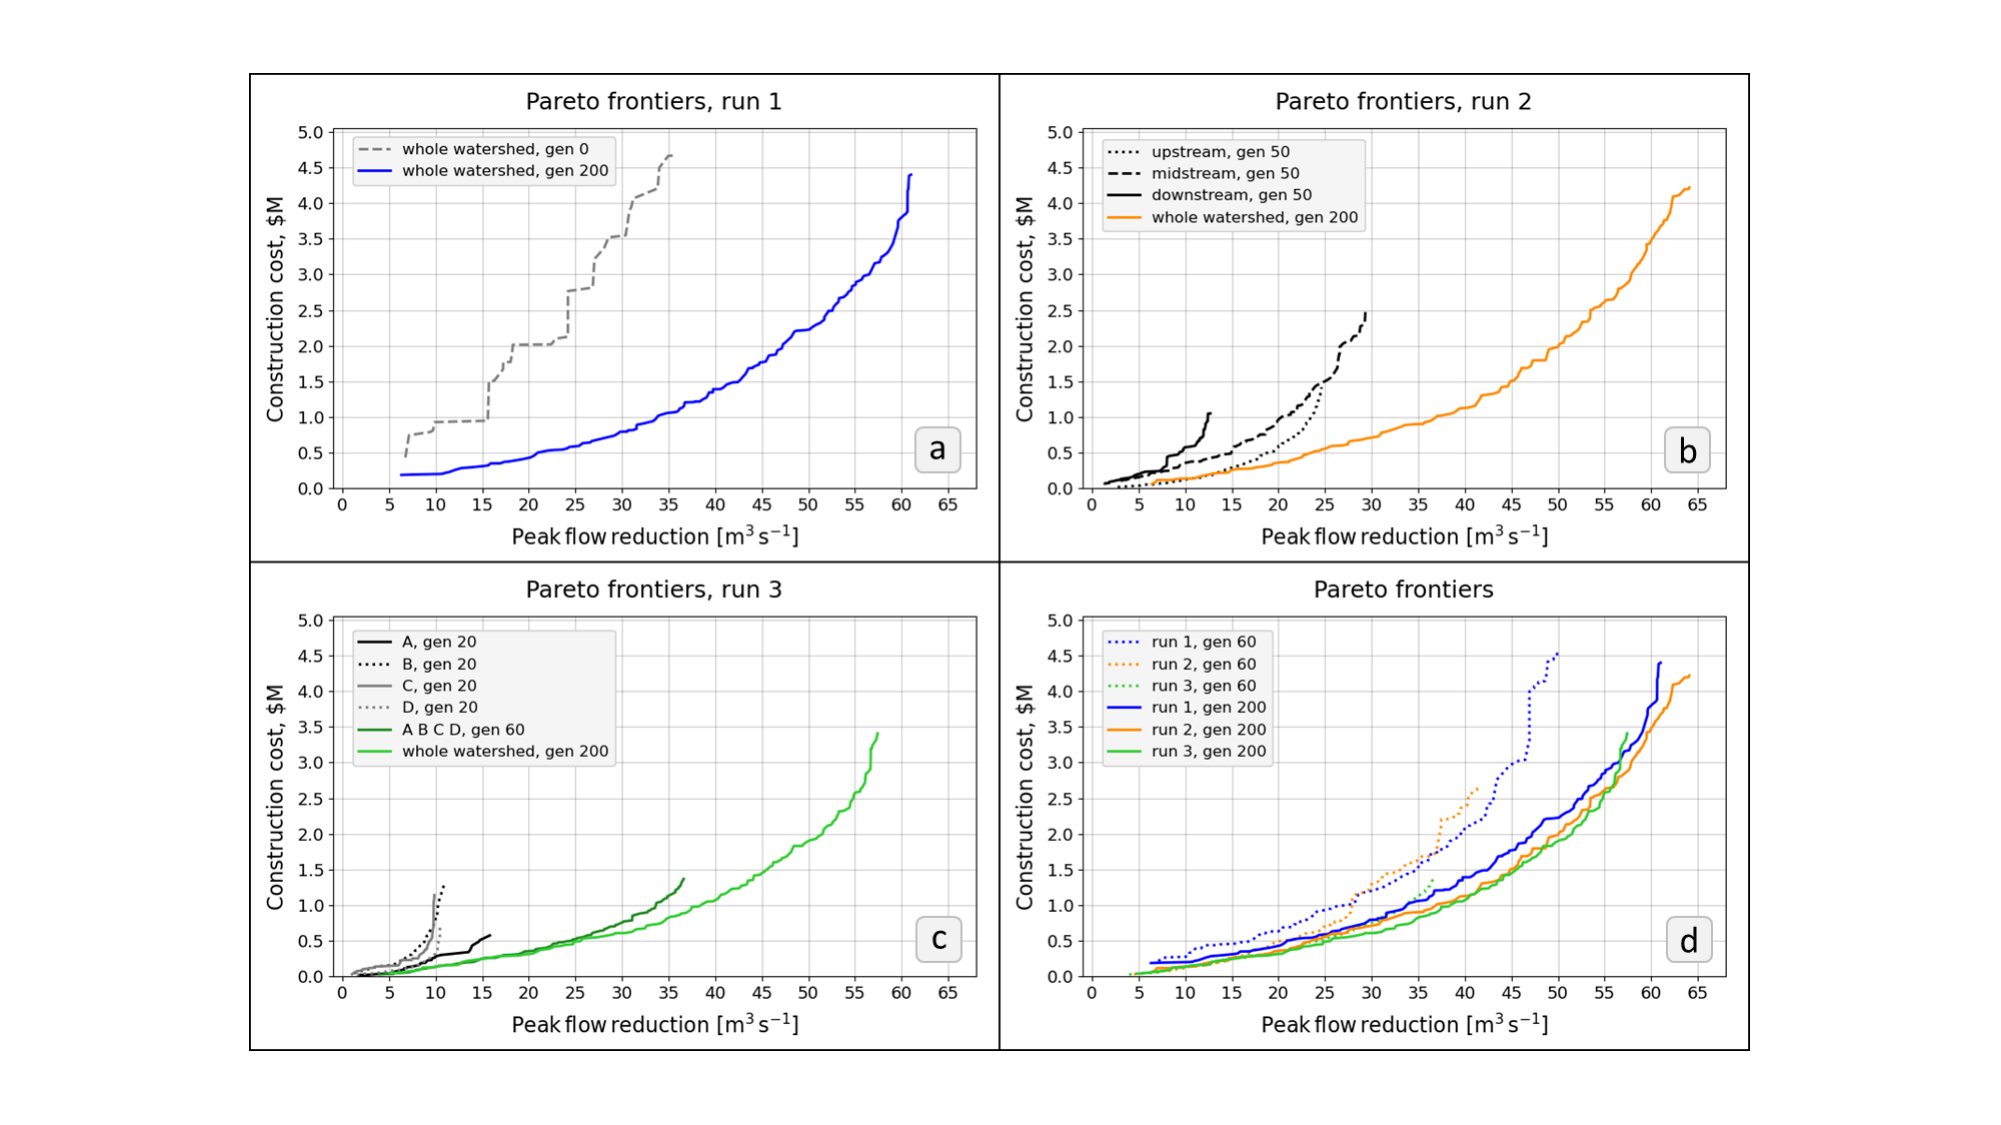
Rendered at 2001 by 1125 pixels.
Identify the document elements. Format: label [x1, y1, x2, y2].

picture [249, 73, 1750, 1051]
